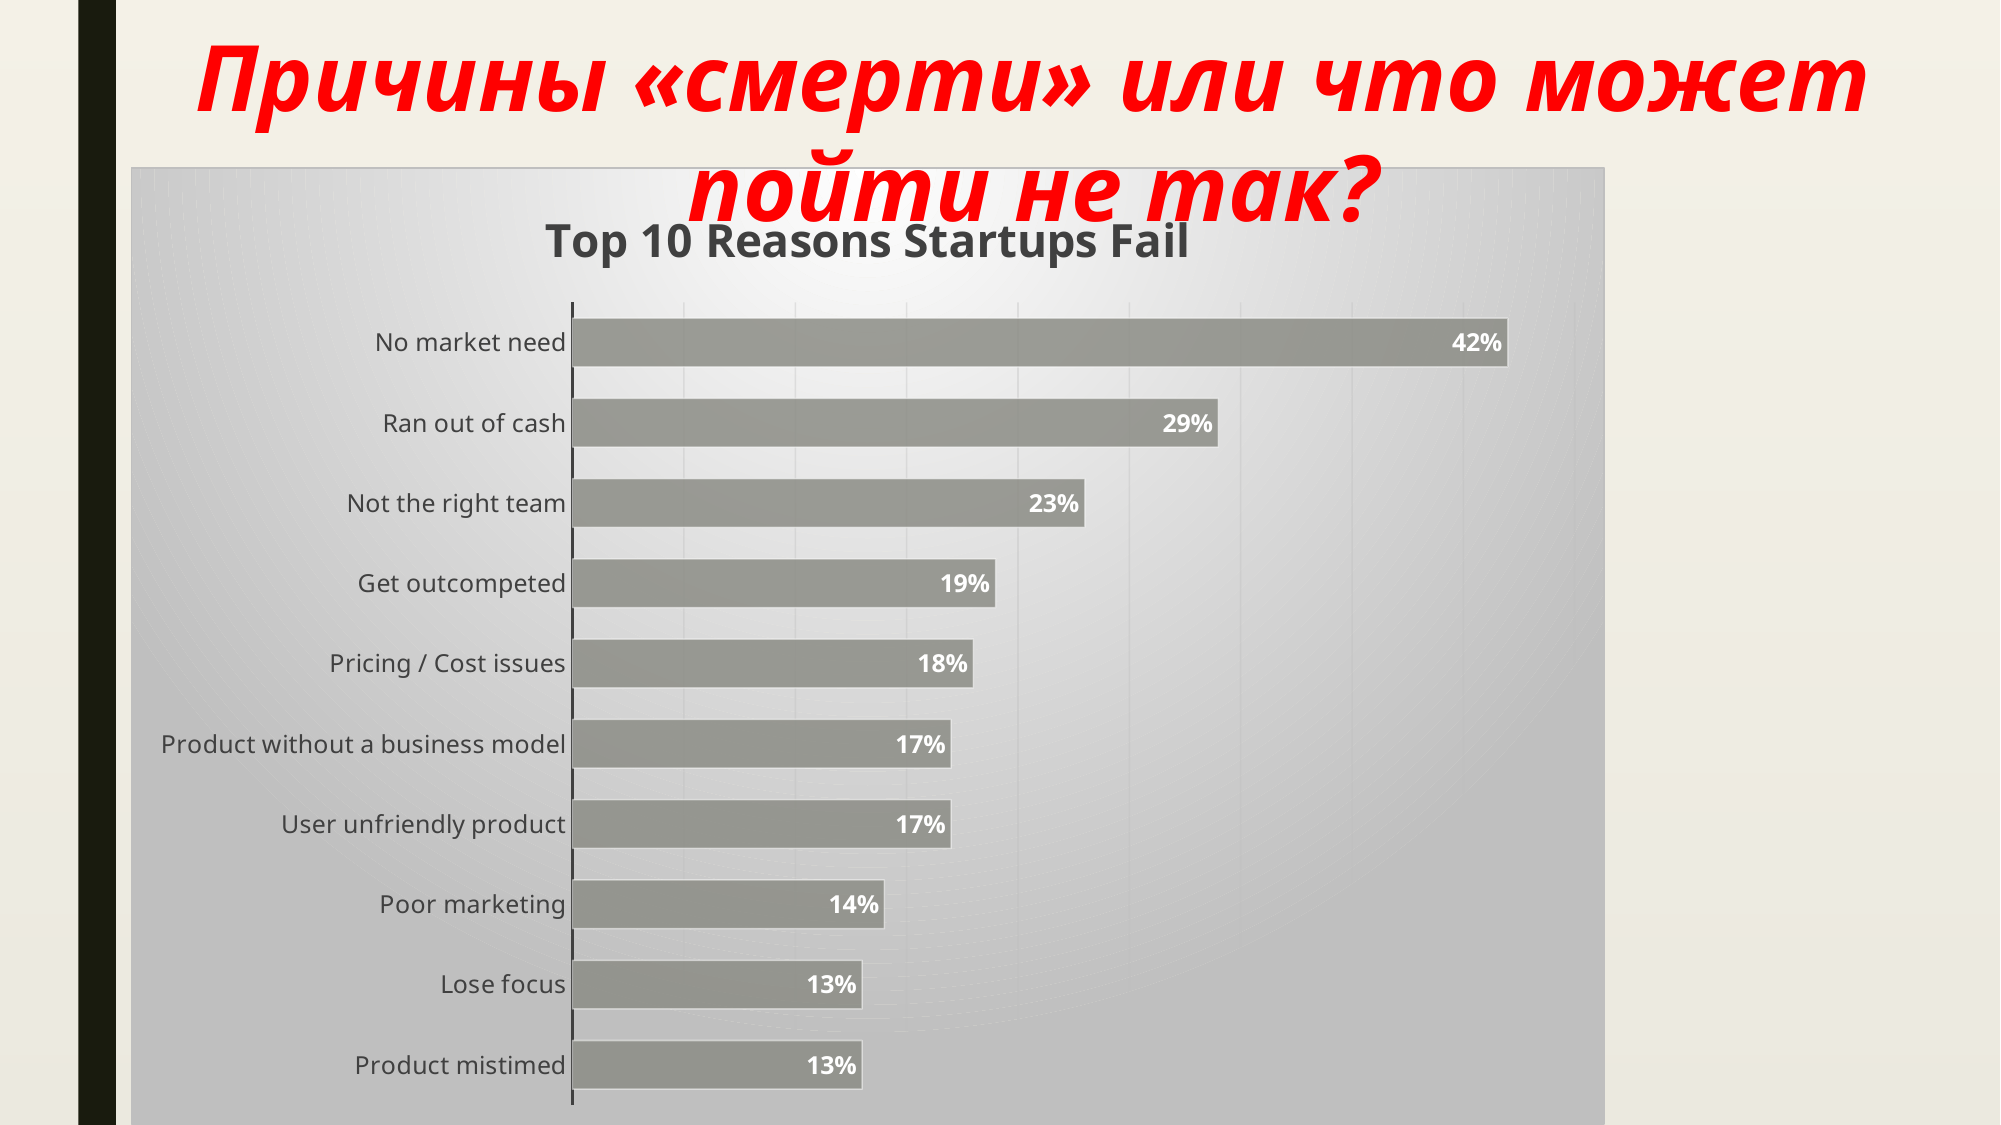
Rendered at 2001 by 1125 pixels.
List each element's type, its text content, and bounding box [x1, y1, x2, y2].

chart [130, 167, 1605, 1125]
text_box Причины «смерти» или что может пойти не так? [66, 12, 2000, 248]
